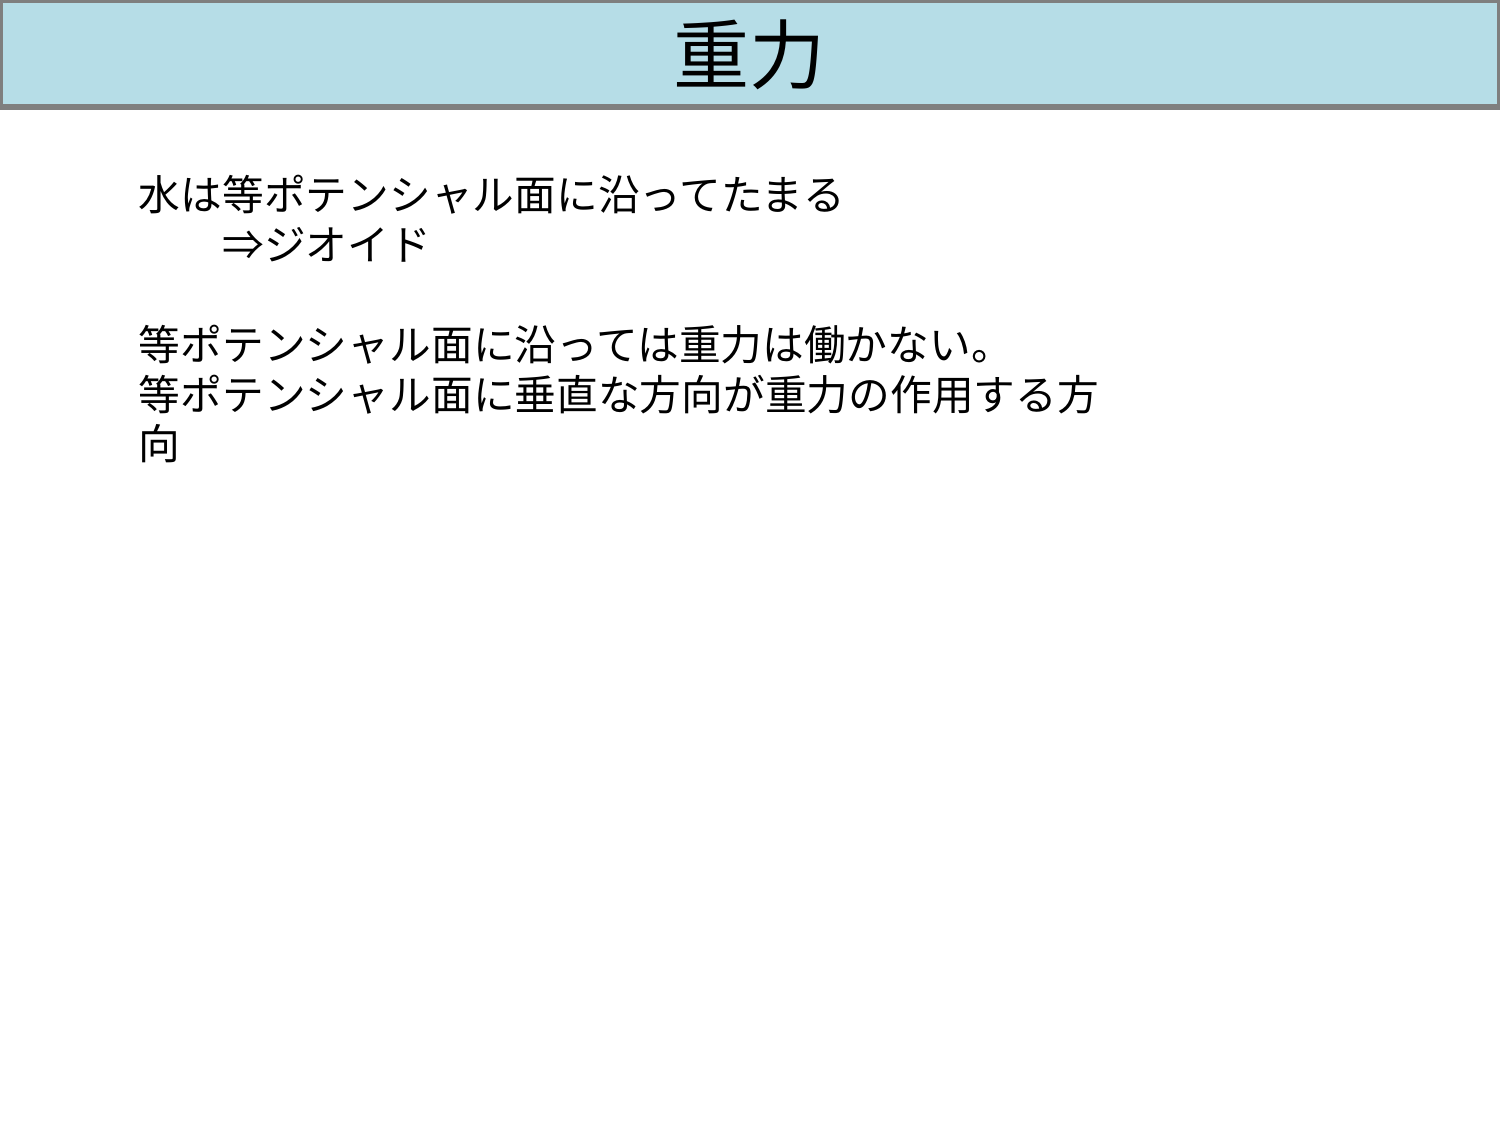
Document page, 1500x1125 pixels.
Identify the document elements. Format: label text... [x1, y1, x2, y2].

title 重力 [0, 0, 1500, 107]
text_box 水は等ポテンシャル面に沿ってたまる ⇒ジオイド 等ポテンシャル面に沿っては重力は働かない。 等ポテンシャル面に垂直な方向が重力の作用する方向 [123, 160, 1126, 476]
